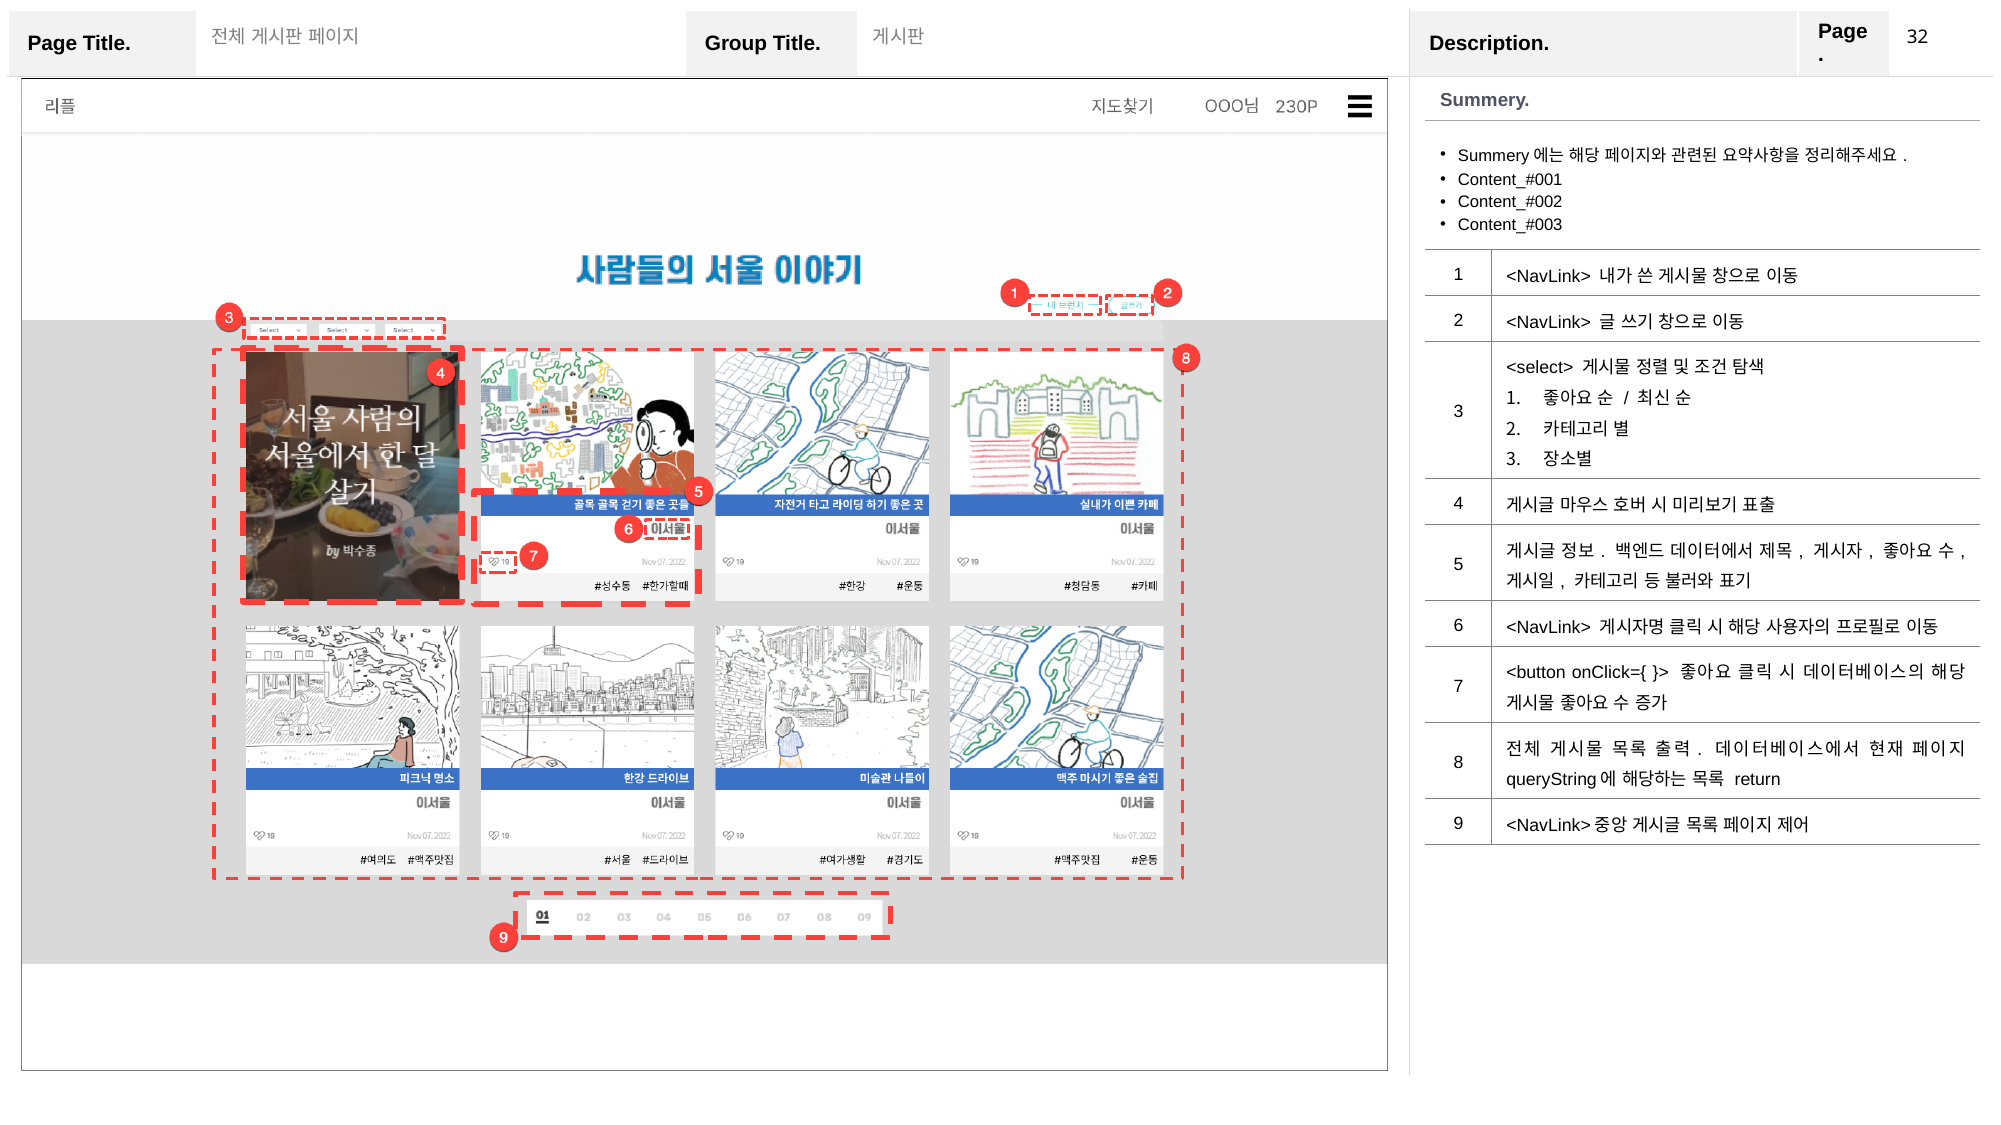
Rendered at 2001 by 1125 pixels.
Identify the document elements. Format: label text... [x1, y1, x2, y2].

list 전체 게시판 페이지 [196, 18, 684, 55]
table_cell 4 [1425, 479, 1491, 524]
table_cell 8 [1425, 723, 1491, 798]
table_cell <button onClick={ }> 좋아요 클릭 시 데이터베이스의 해당 게시물 좋아요 수 증가 [1492, 647, 1980, 722]
table_cell Summery에는 해당 페이지와 관련된 요약사항을 정리해주세요. Content_#001 Content_#002 Content_#003 [1425, 121, 1980, 249]
table_cell <NavLink>중앙 게시글 목록 페이지 제어 [1492, 799, 1980, 844]
text_box 32 [1892, 17, 2000, 58]
list 게시판 [858, 18, 1405, 55]
table_cell 게시글 정보. 백엔드 데이터에서 제목, 게시자, 좋아요 수, 게시일, 카테고리 등 불러와 표기 [1492, 525, 1980, 600]
table_header Summery. [1425, 78, 1980, 120]
table_cell 5 [1425, 525, 1491, 600]
picture [19, 77, 1391, 1071]
table_cell <select> 게시물 정렬 및 조건 탐색 좋아요 순 / 최신 순 카테고리 별 장소별 [1492, 342, 1980, 478]
table_cell <NavLink> 글 쓰기 창으로 이동 [1492, 296, 1980, 341]
table_cell <NavLink> 게시자명 클릭 시 해당 사용자의 프로필로 이동 [1492, 601, 1980, 646]
table_cell 1 [1425, 250, 1491, 295]
table_cell <NavLink> 내가 쓴 게시물 창으로 이동 [1492, 250, 1980, 295]
table_cell 6 [1425, 601, 1491, 646]
table_cell 2 [1425, 296, 1491, 341]
table_cell 9 [1425, 799, 1491, 844]
table_cell 게시글 마우스 호버 시 미리보기 표출 [1492, 479, 1980, 524]
table_cell 3 [1425, 342, 1491, 478]
table_cell 전체 게시물 목록 출력. 데이터베이스에서 현재 페이지 queryString에 해당하는 목록 return [1492, 723, 1980, 798]
table_cell 7 [1425, 647, 1491, 722]
